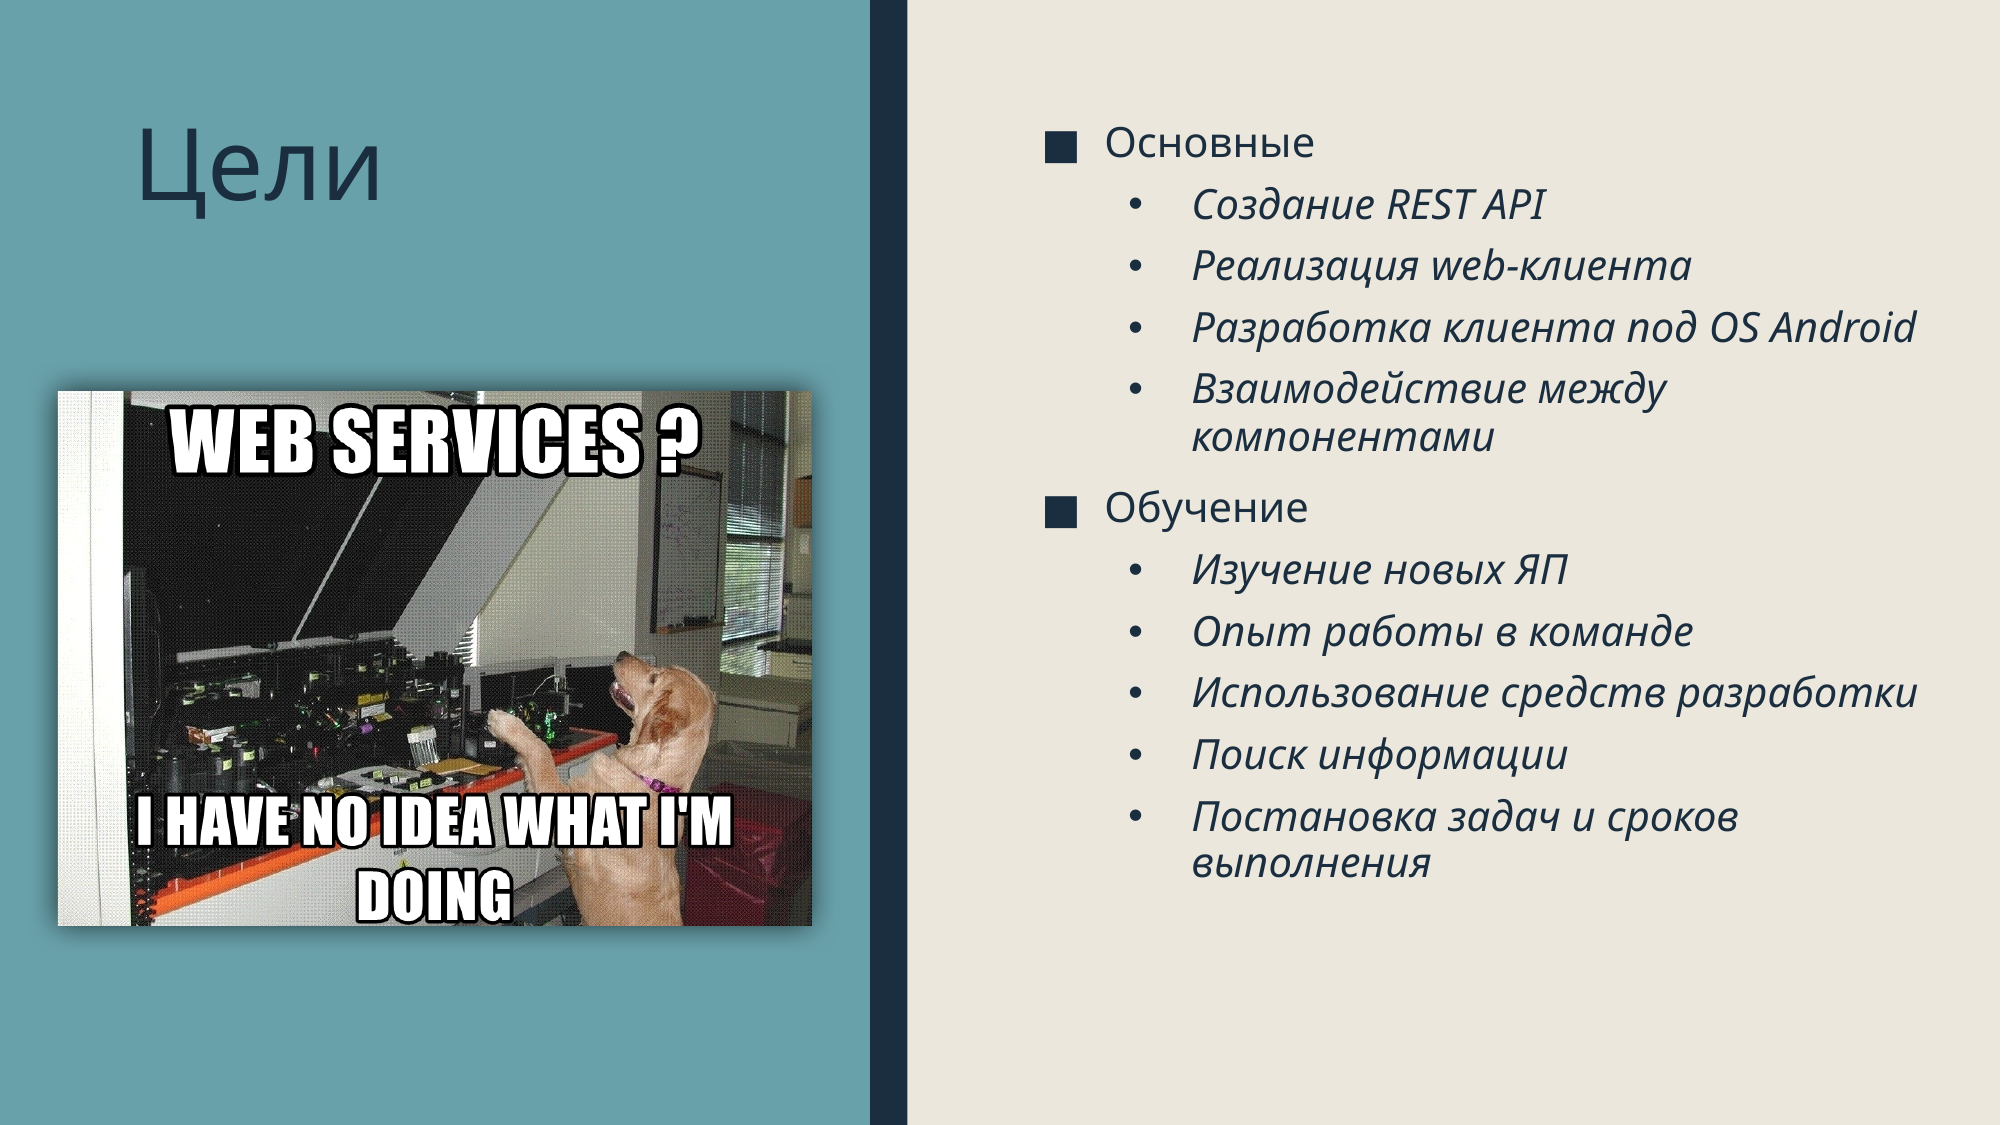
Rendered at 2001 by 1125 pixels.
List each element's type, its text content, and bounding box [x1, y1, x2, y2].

list Основные Создание REST API Реализация web-клиента Разработка клиента под OS Android Взаимодействие между компонентами Обучение Изучение новых ЯП Опыт работы в команде Использование средств разработки Поиск информации Постановка задач и сроков выполнения [1026, 112, 1942, 962]
picture [57, 391, 812, 926]
title Цели [118, 112, 752, 367]
